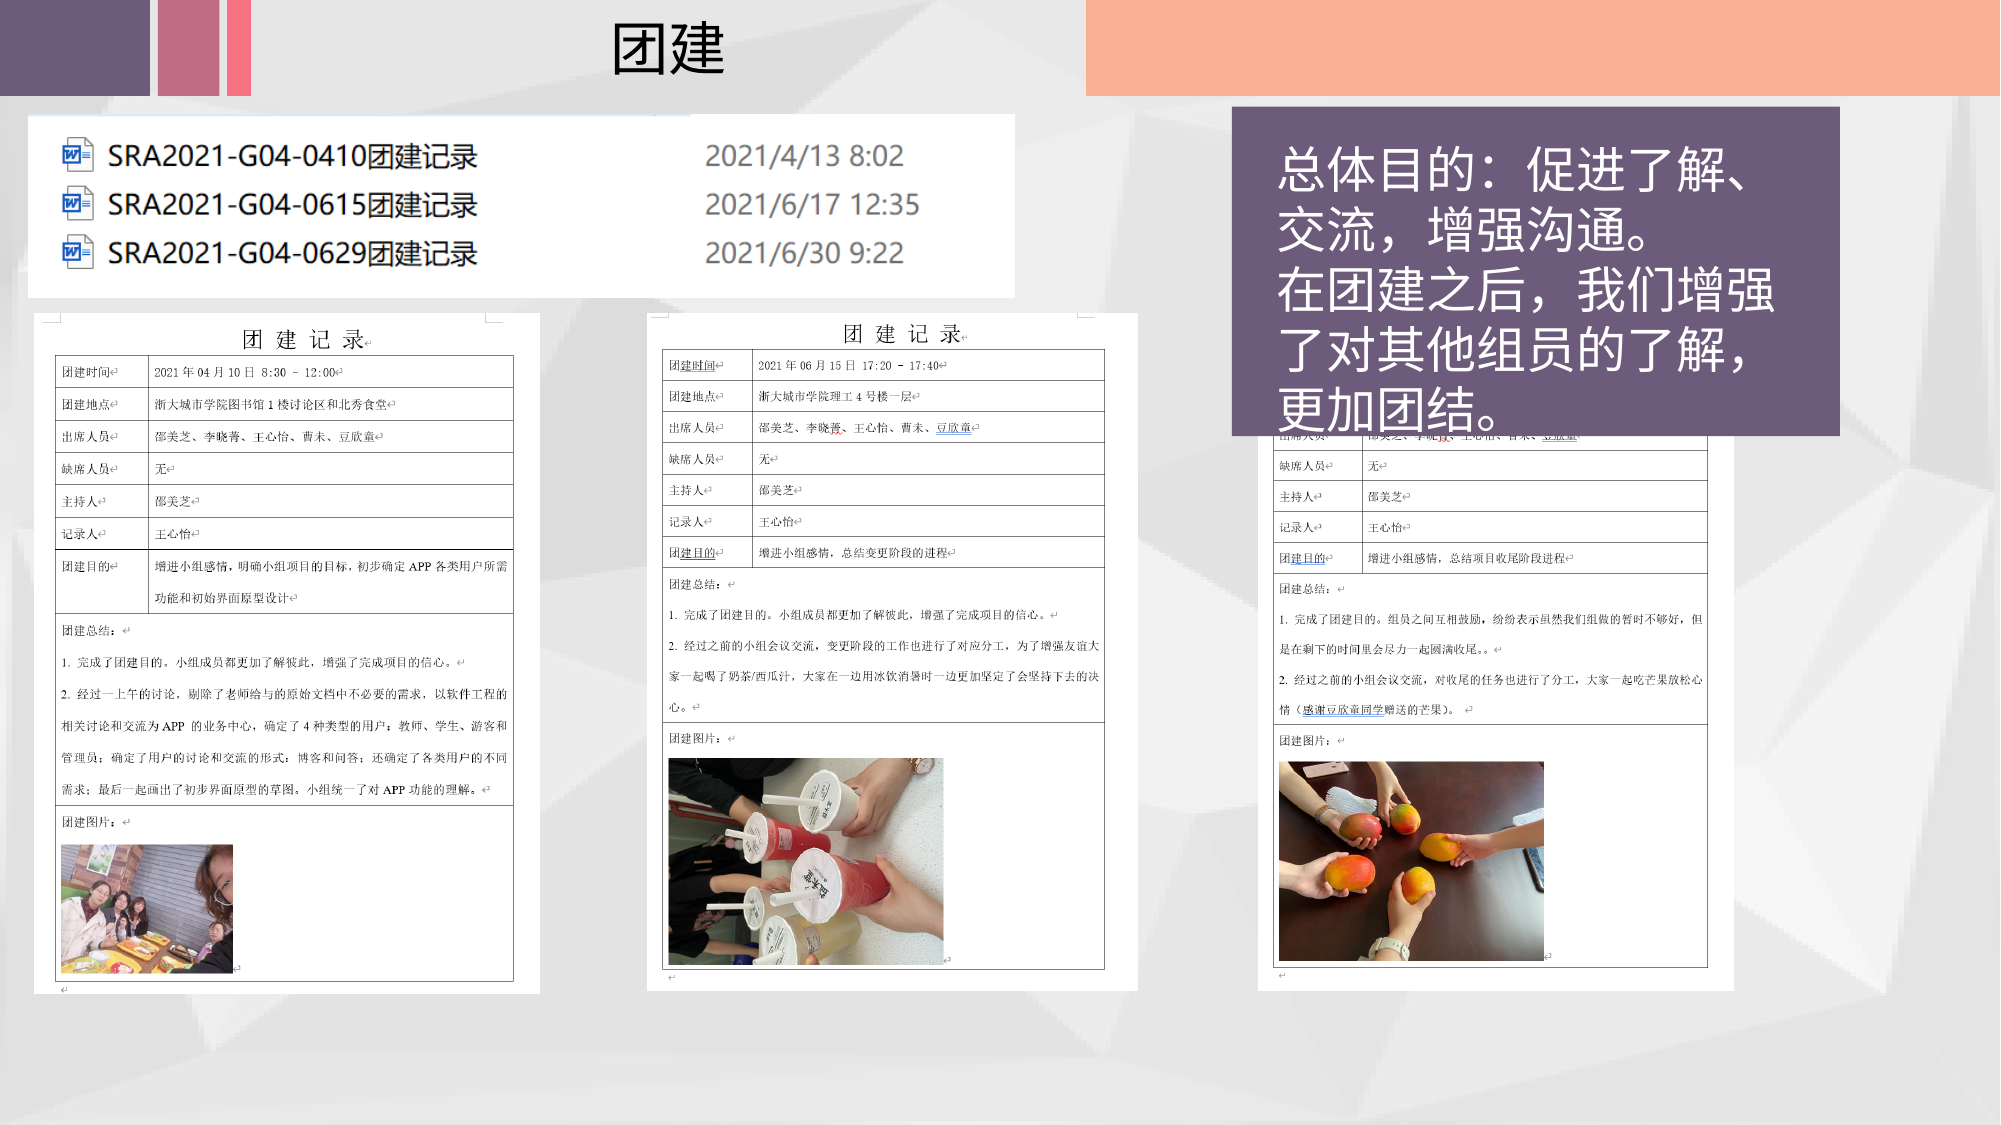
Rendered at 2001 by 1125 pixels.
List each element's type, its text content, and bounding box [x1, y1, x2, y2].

text_box [1231, 106, 1840, 437]
text_box [0, 0, 150, 96]
picture [0, 0, 2001, 1125]
text_box [1086, 0, 2000, 96]
text_box 团建 [595, 5, 742, 90]
text_box 总体目的：促进了解、交流，增强沟通。 在团建之后，我们增强了对其他组员的了解，更加团结。 [1261, 131, 1833, 446]
text_box [157, 0, 220, 96]
text_box [227, 0, 251, 96]
